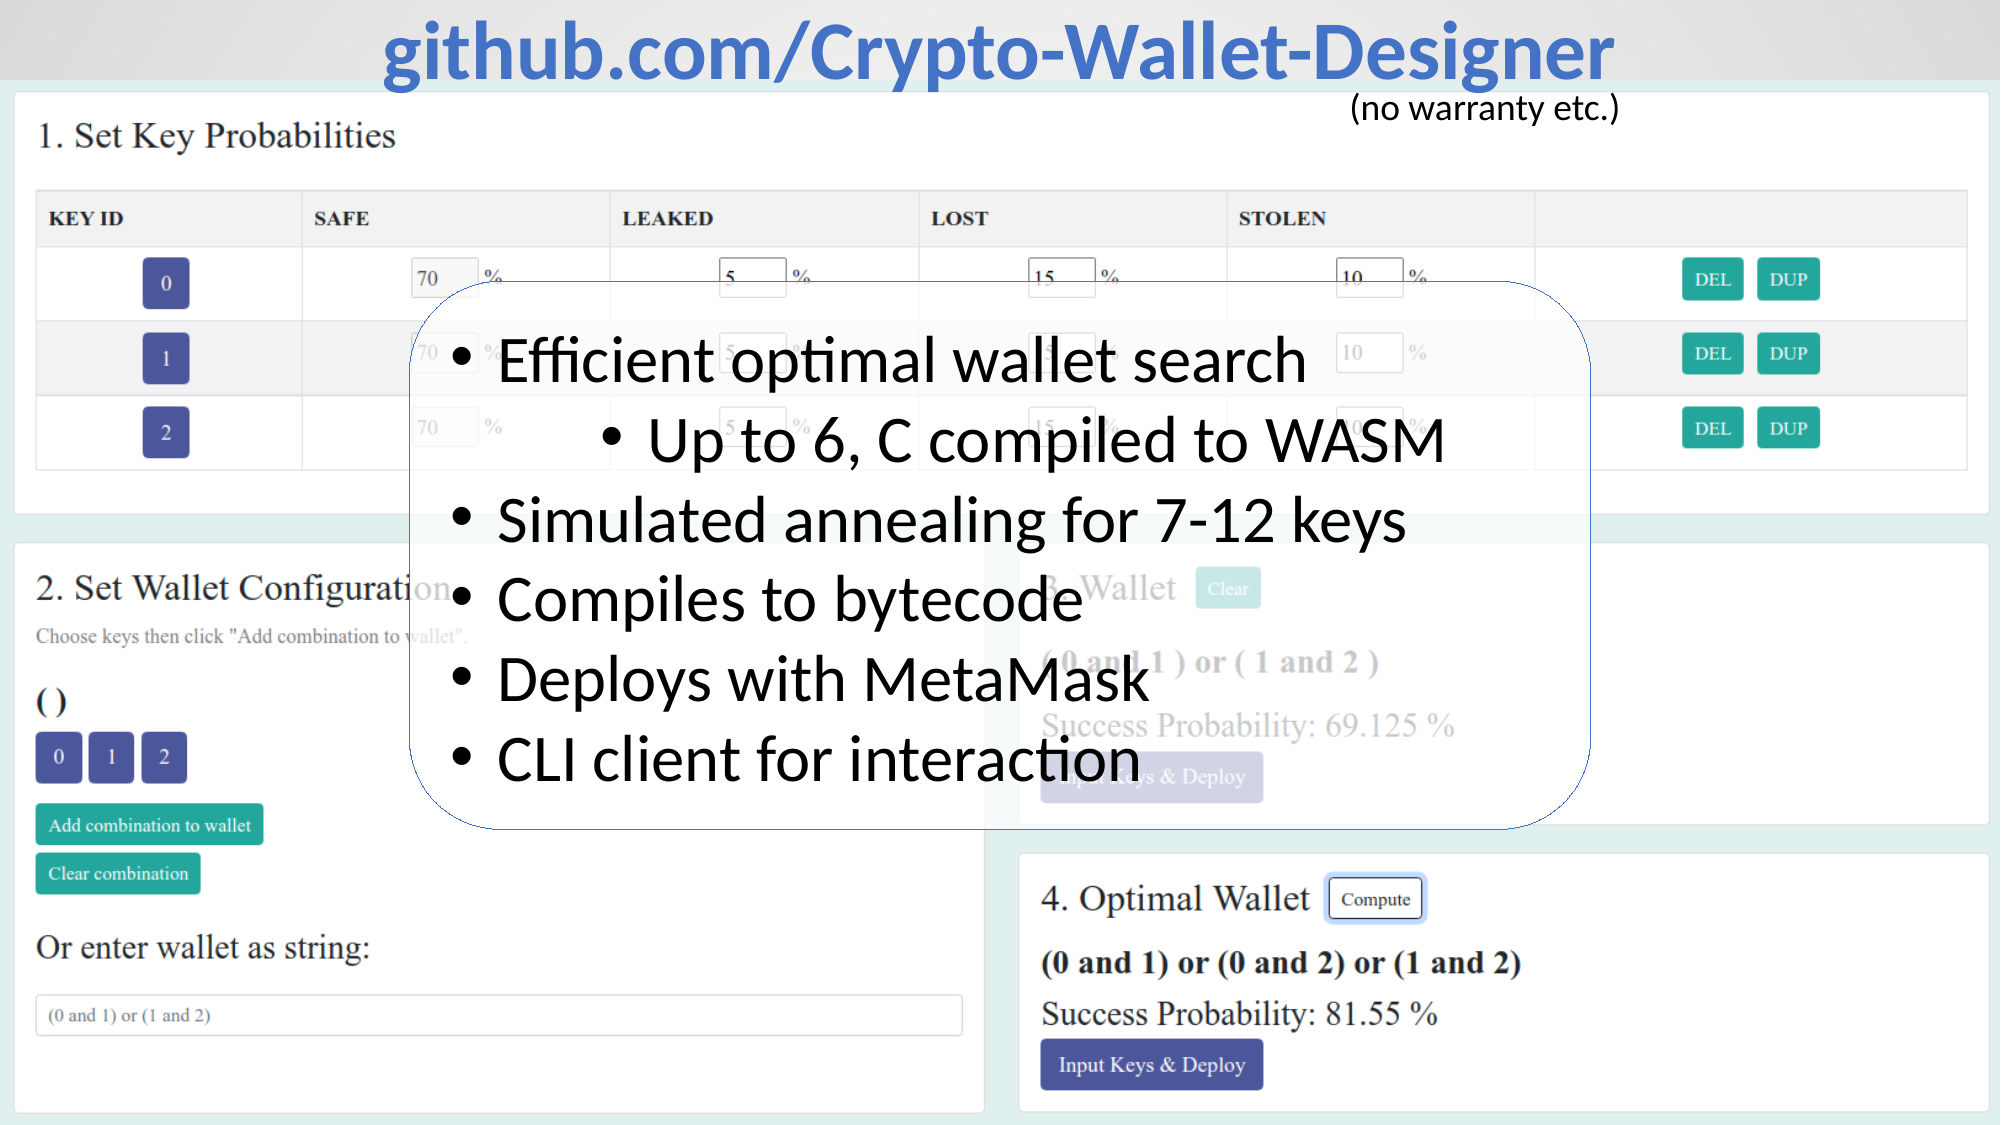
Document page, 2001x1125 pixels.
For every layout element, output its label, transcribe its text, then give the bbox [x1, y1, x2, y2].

title github.com/Crypto-Wallet-Designer [0, 0, 2000, 80]
picture [0, 80, 2000, 1125]
text_box (no warranty etc.) [1334, 75, 1735, 80]
